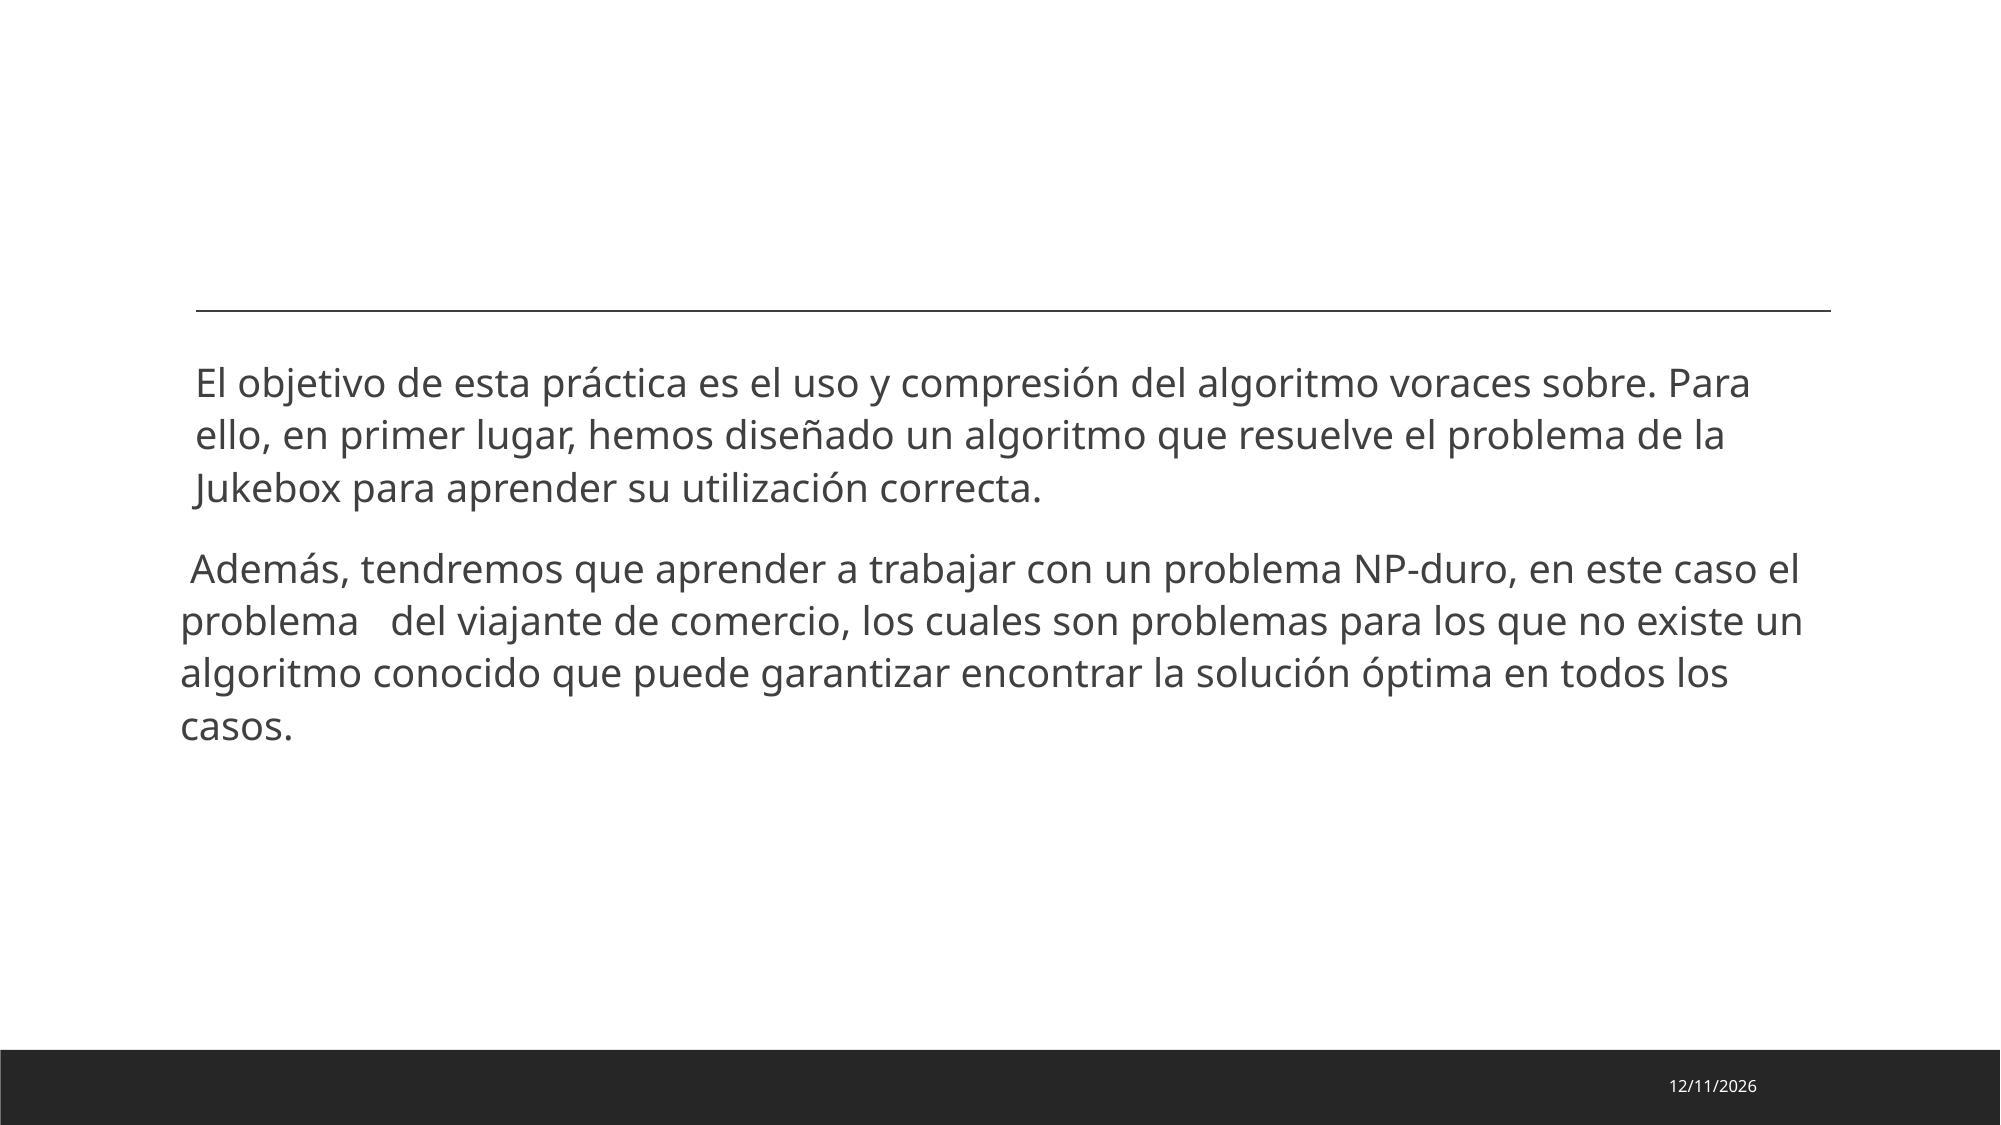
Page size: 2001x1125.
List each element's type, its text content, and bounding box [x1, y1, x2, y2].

list El objetivo de esta práctica es el uso y compresión del algoritmo voraces sobre. Para ello, en primer lugar, hemos diseñado un algoritmo que resuelve el problema de la Jukebox para aprender su utilización correcta. Además, tendremos que aprender a trabajar con un problema NP-duro, en este caso el problema del viajante de comercio, los cuales son problemas para los que no existe un algoritmo conocido que puede garantizar encontrar la solución óptima en todos los casos. [180, 345, 1830, 963]
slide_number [1348, 1057, 1773, 1118]
